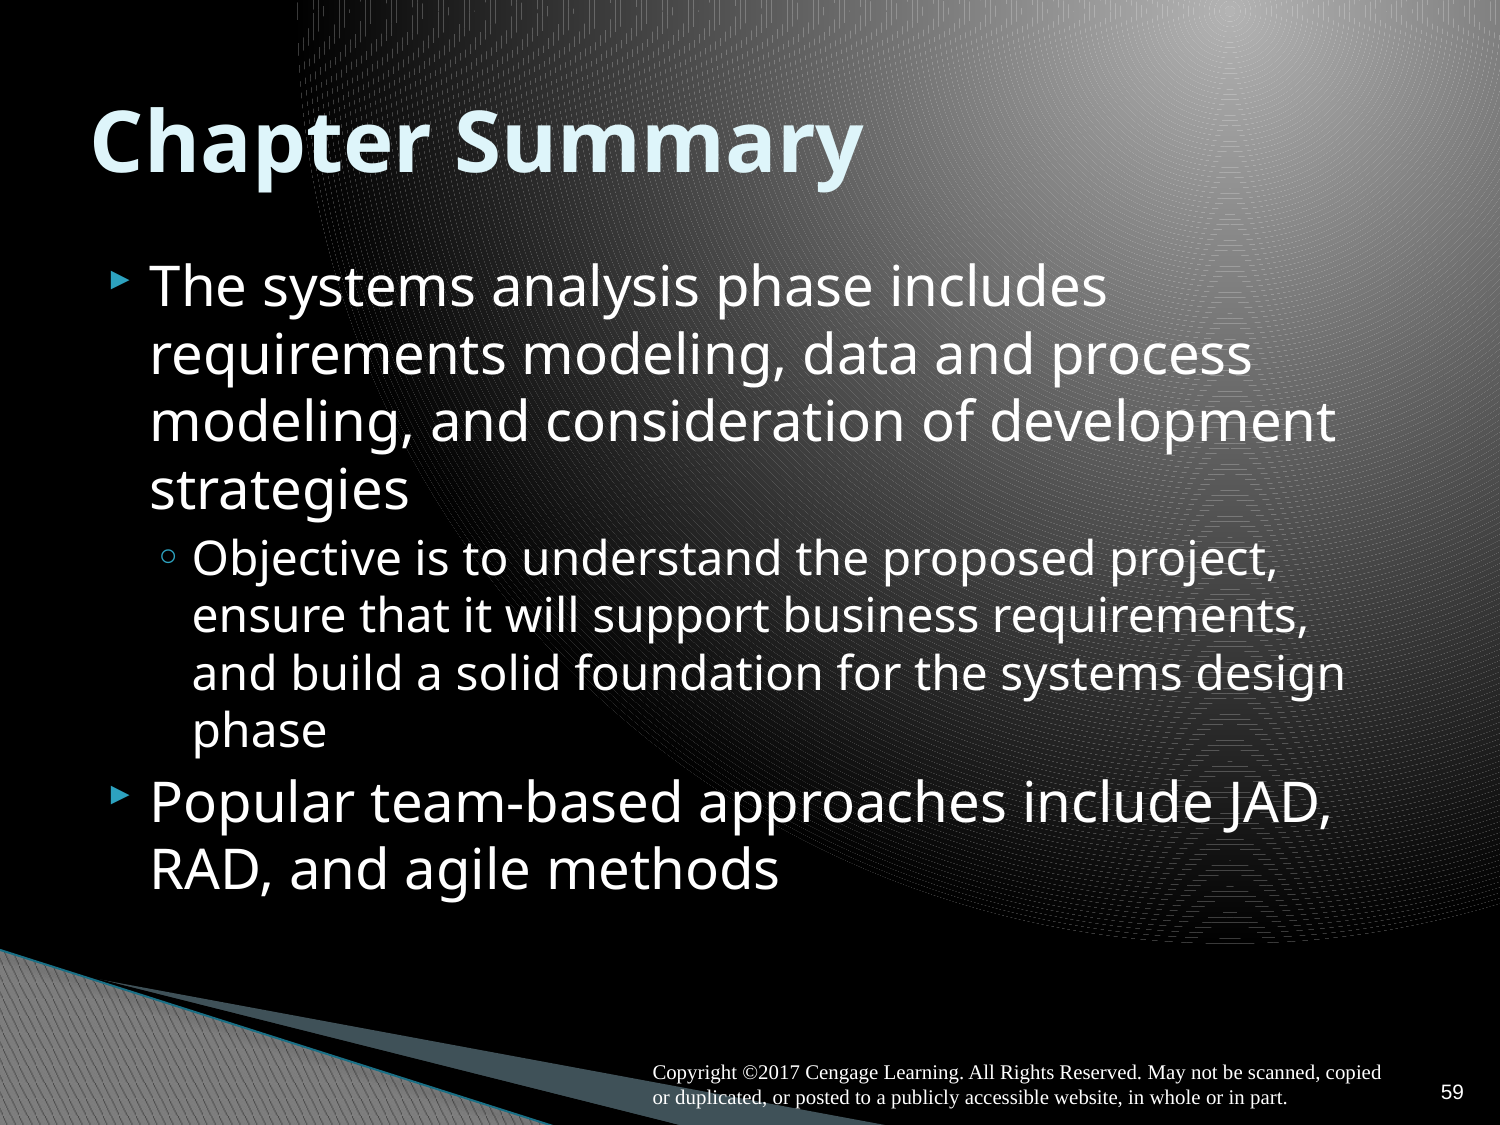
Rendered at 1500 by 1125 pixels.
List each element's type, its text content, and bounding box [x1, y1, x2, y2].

list The systems analysis phase includes requirements modeling, data and process modeling, and consideration of development strategies Objective is to understand the proposed project, ensure that it will support business requirements, and build a solid foundation for the systems design phase Popular team-based approaches include JAD, RAD, and agile methods [75, 242, 1419, 986]
slide_number 59 [1419, 1051, 1479, 1112]
picture [0, 952, 543, 1125]
footer Copyright ©2017 Cengage Learning. All Rights Reserved. May not be scanned, copied or duplicated, or posted to a publicly accessible website, in whole or in part. [637, 1051, 1419, 1112]
title Chapter Summary [75, 45, 1425, 233]
